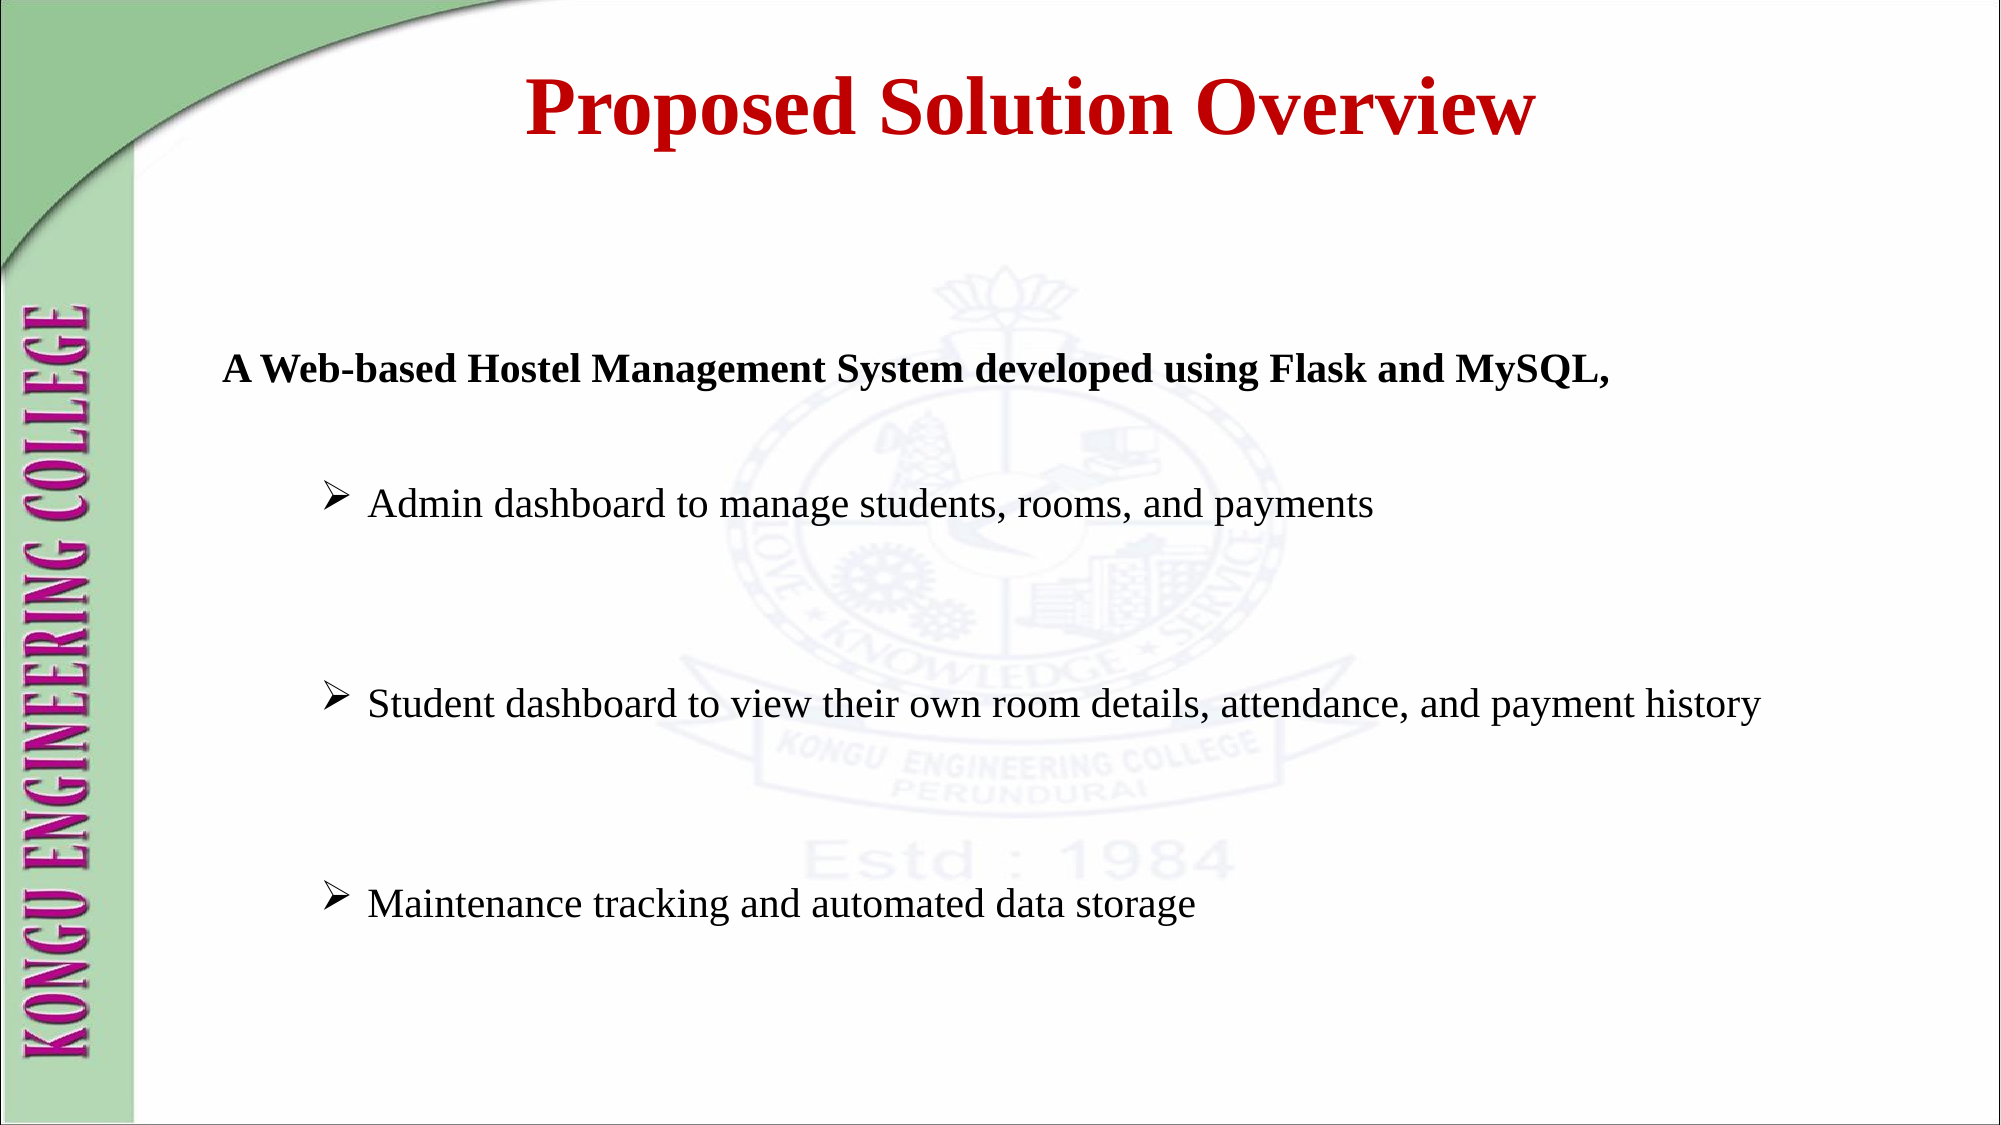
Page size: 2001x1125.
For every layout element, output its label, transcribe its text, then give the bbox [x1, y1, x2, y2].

text_box A Web-based Hostel Management System developed using Flask and MySQL, [207, 333, 1626, 399]
text_box Proposed Solution Overview [280, 43, 1784, 159]
text_box Admin dashboard to manage students, rooms, and payments Student dashboard to view their own room details, attendance, and payment history Maintenance tracking and automated data storage [305, 418, 2000, 933]
picture [0, 0, 2001, 1125]
